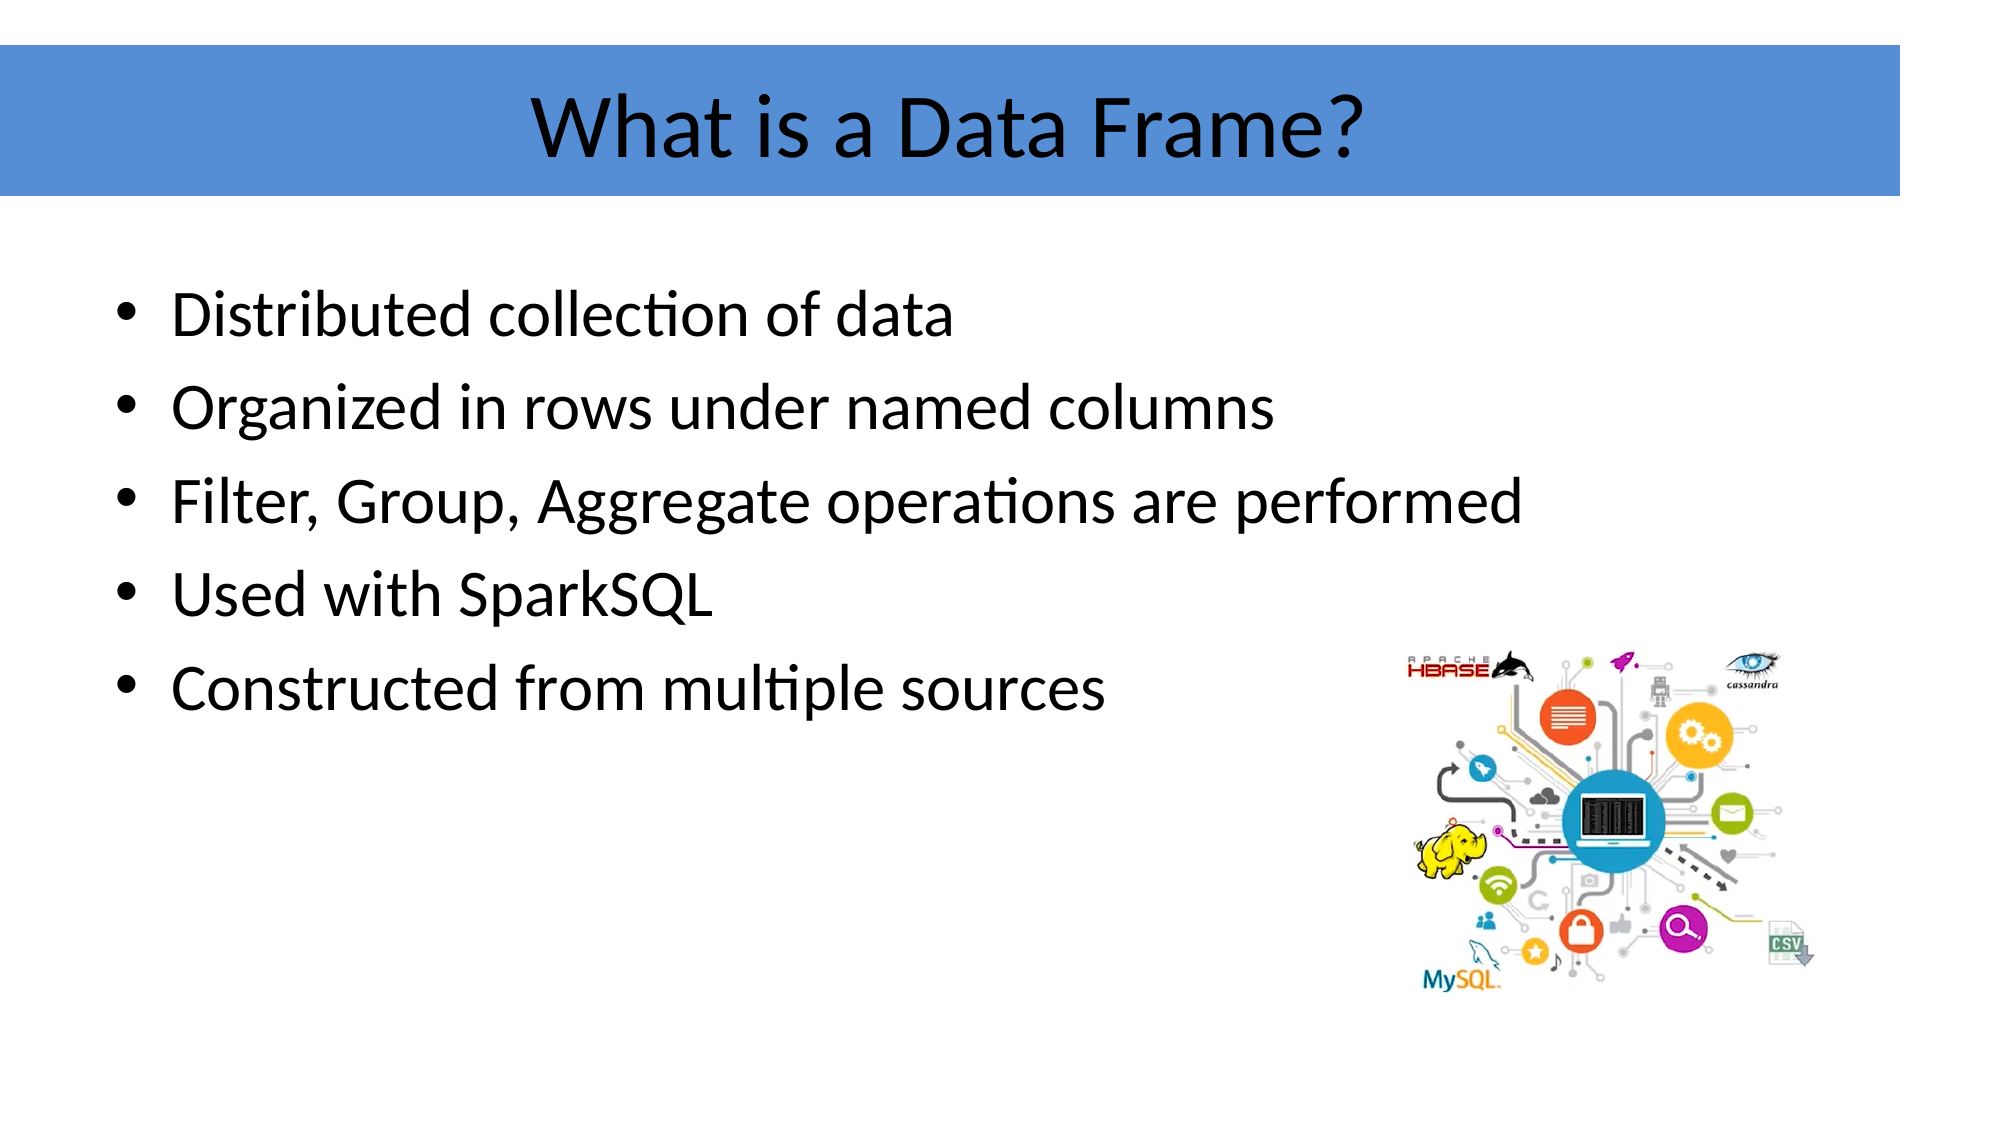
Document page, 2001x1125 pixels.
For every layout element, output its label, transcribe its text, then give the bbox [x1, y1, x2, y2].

list Distributed collection of data Organized in rows under named columns Filter, Group, Aggregate operations are performed Used with SparkSQL Constructed from multiple sources [99, 262, 1900, 1005]
title What is a Data Frame? [0, 45, 1900, 196]
picture [1399, 642, 1820, 1006]
